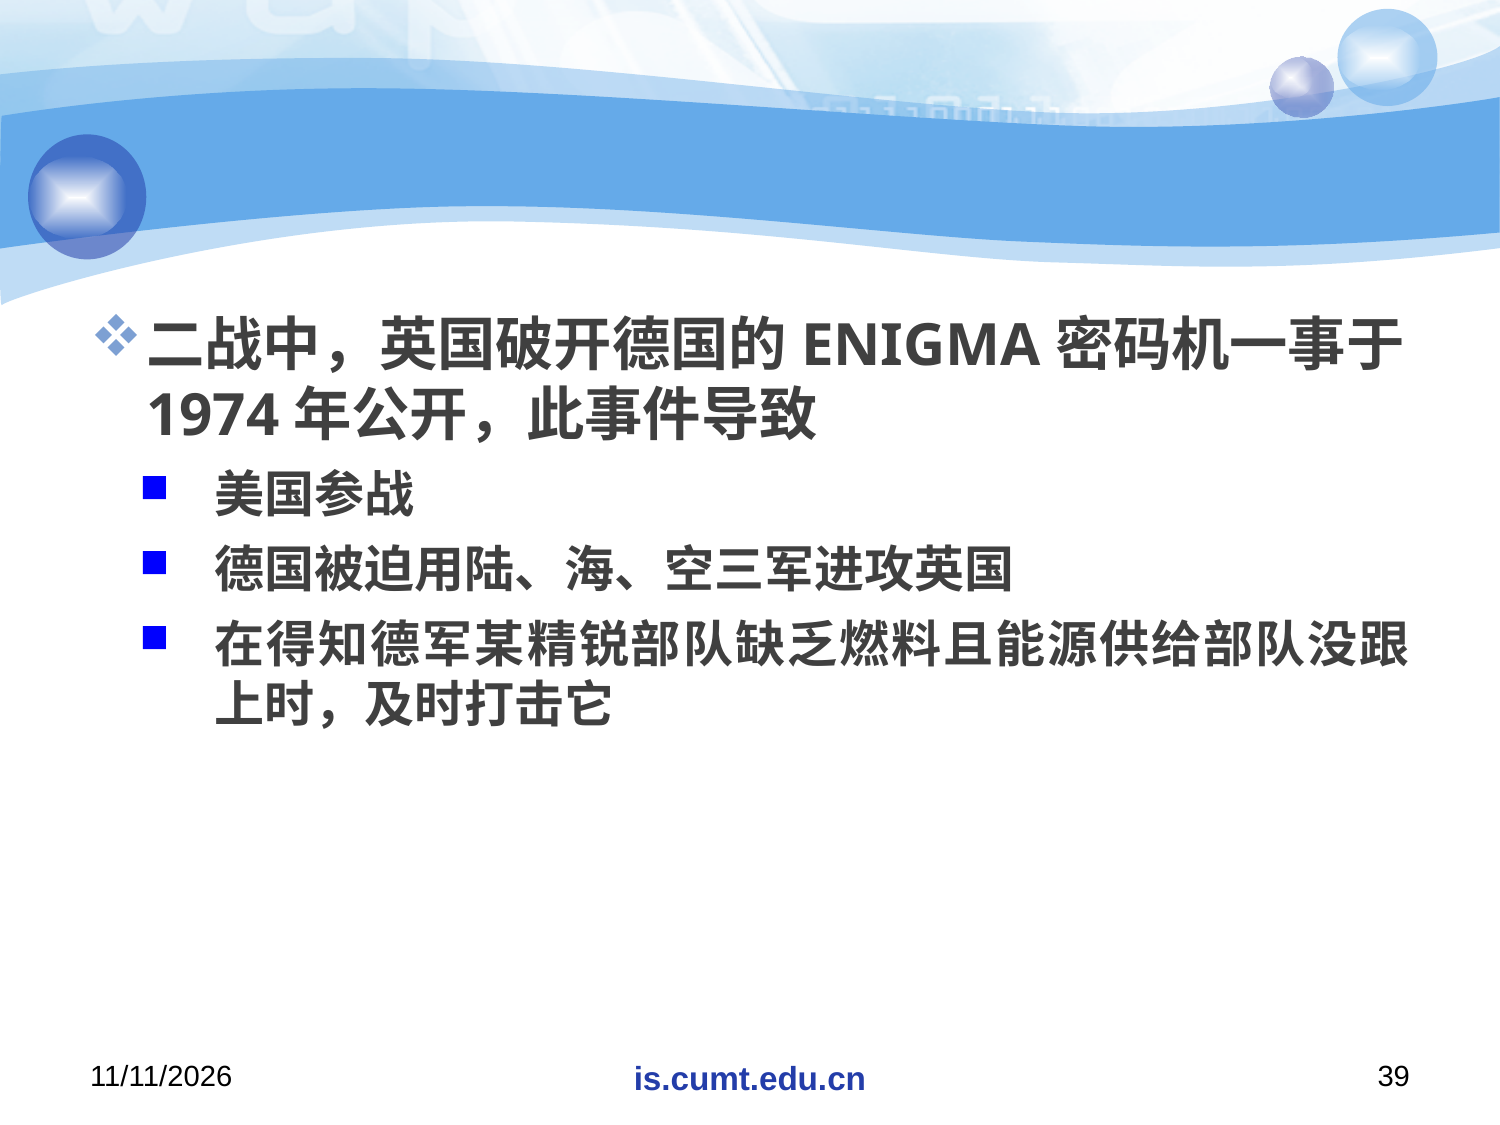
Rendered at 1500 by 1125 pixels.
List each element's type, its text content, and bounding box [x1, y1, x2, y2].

slide_number 39 [1074, 1049, 1426, 1103]
list 二战中，英国破开德国的ENIGMA密码机一事于1974年公开，此事件导致 美国参战 德国被迫用陆、海、空三军进攻英国 在得知德军某精锐部队缺乏燃料且能源供给部队没跟上时，及时打击它 [74, 299, 1426, 1038]
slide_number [74, 1049, 426, 1103]
footer is.cumt.edu.cn [512, 1049, 988, 1103]
picture [0, 0, 1500, 113]
